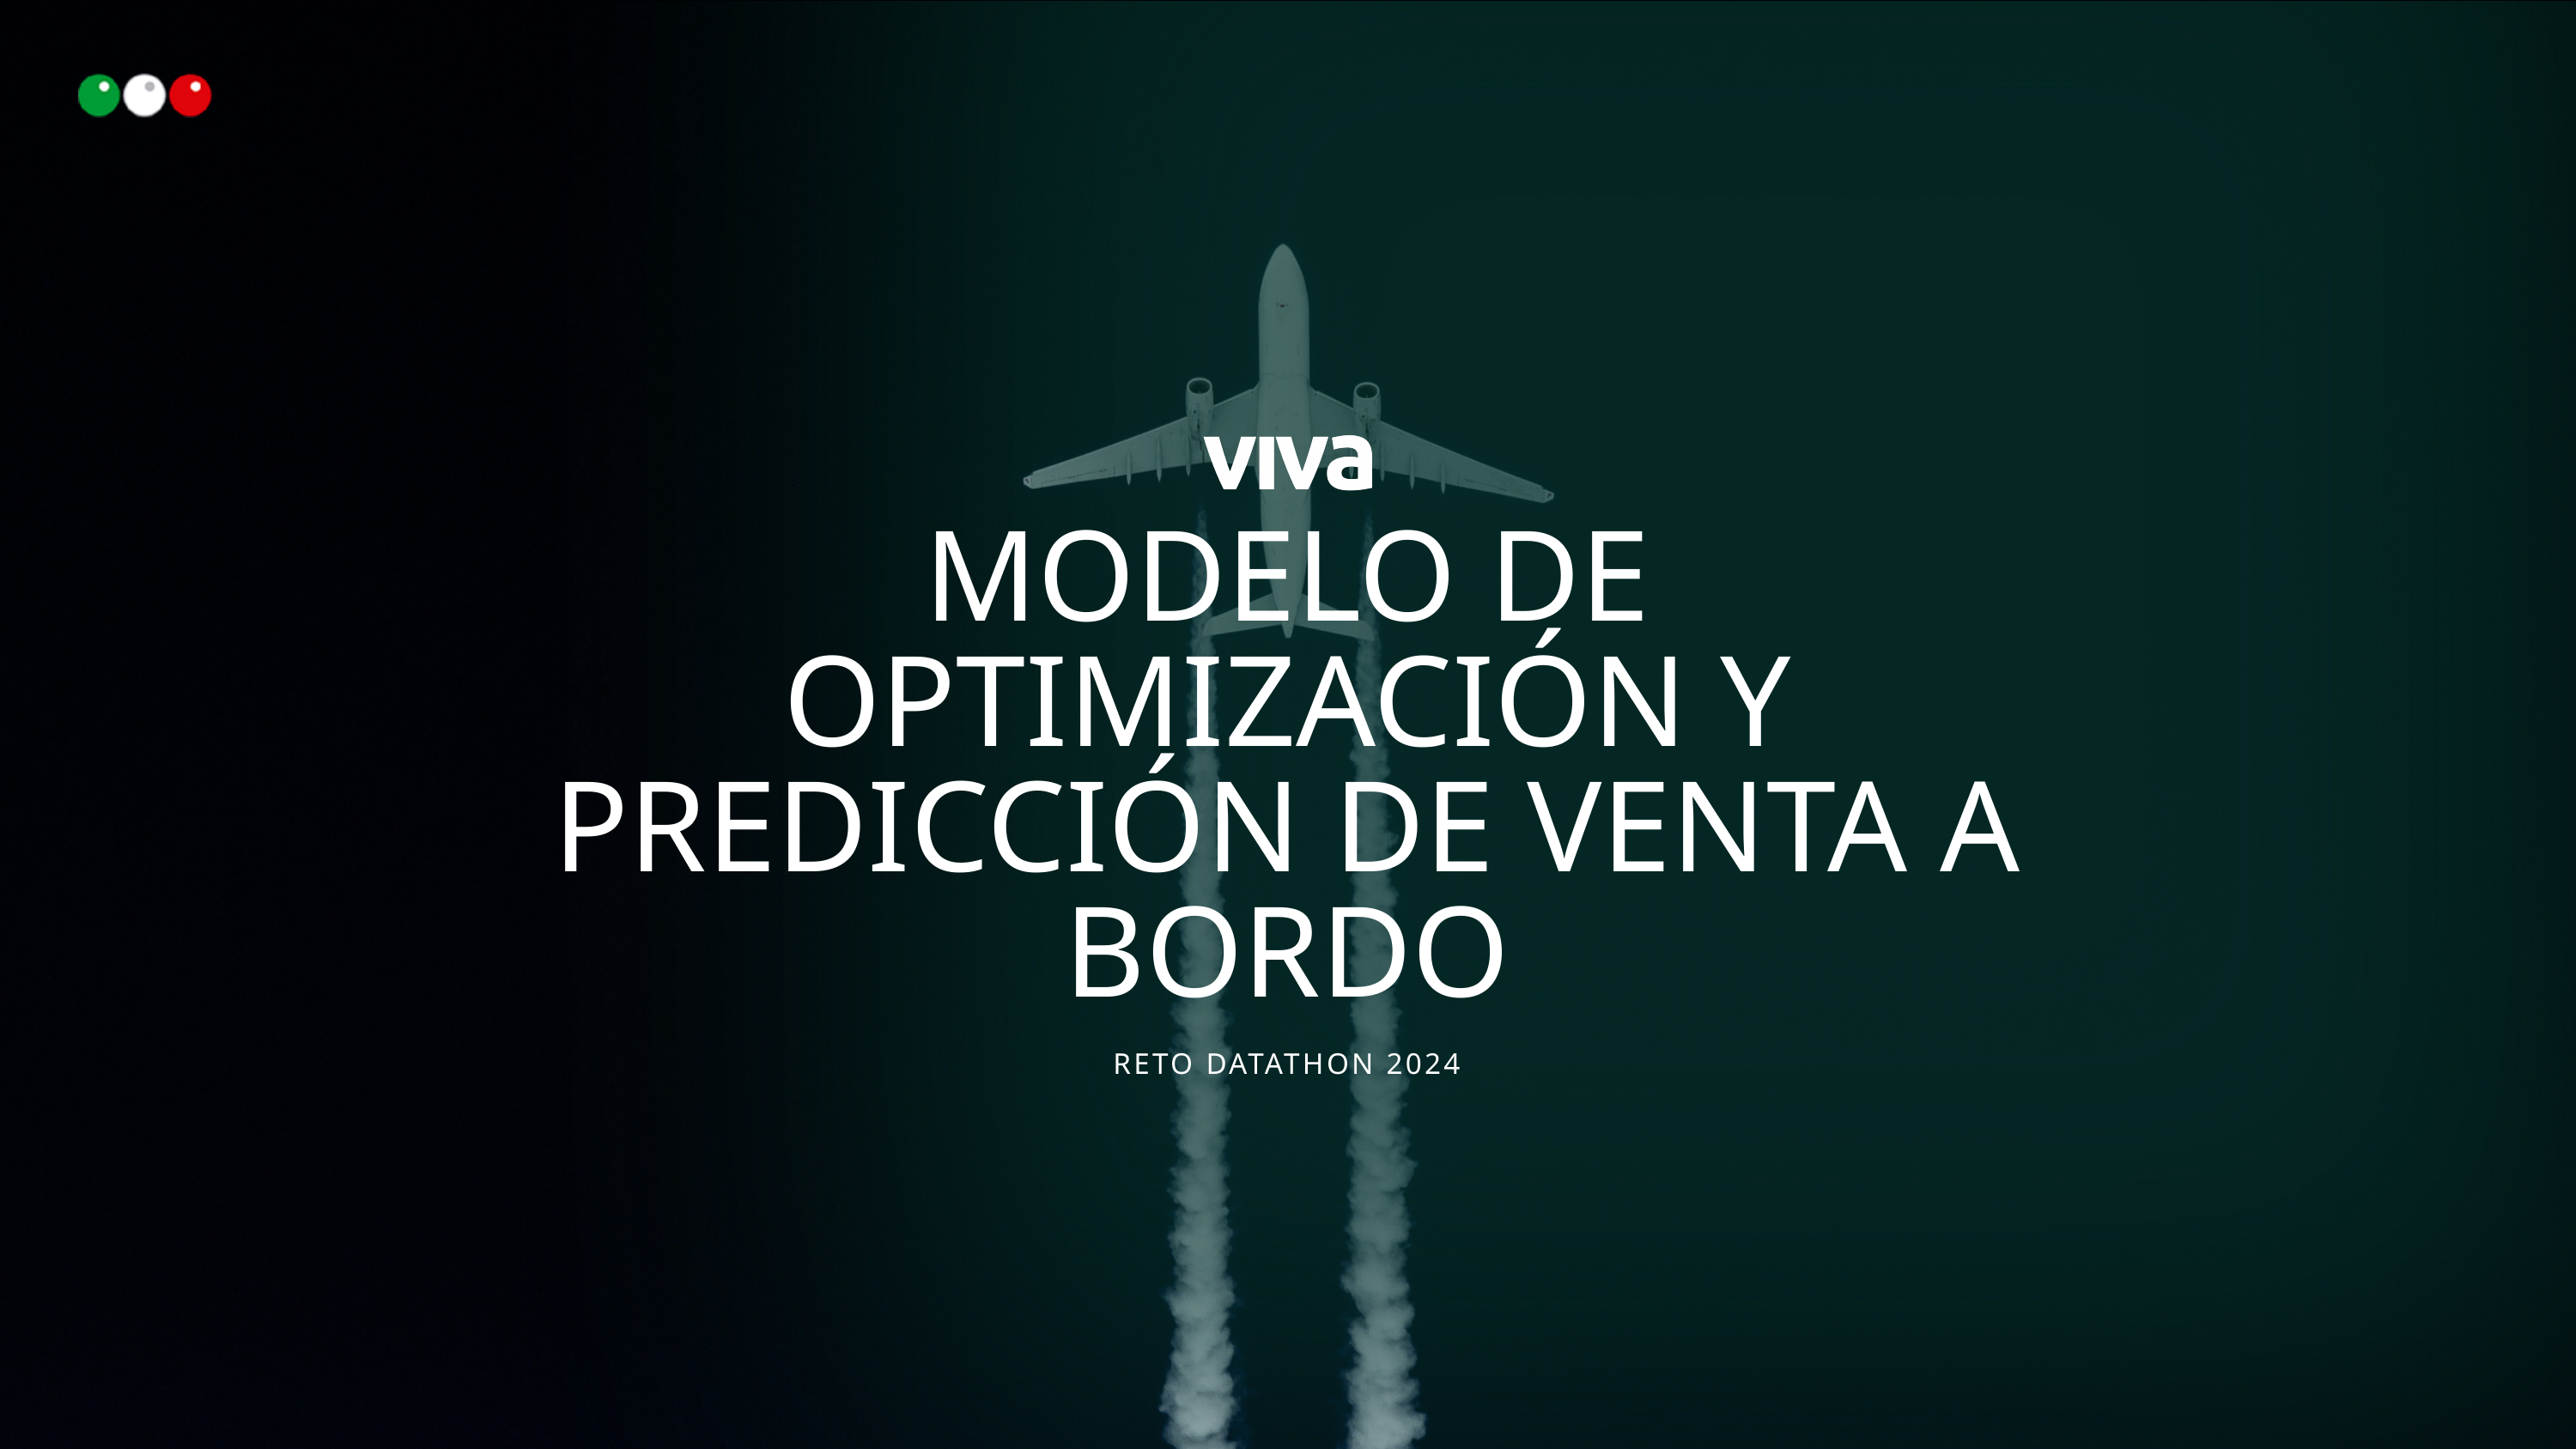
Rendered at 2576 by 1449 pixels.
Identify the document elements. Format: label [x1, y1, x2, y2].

text_box [489, 462, 2085, 1115]
text_box [0, 0, 2576, 1449]
